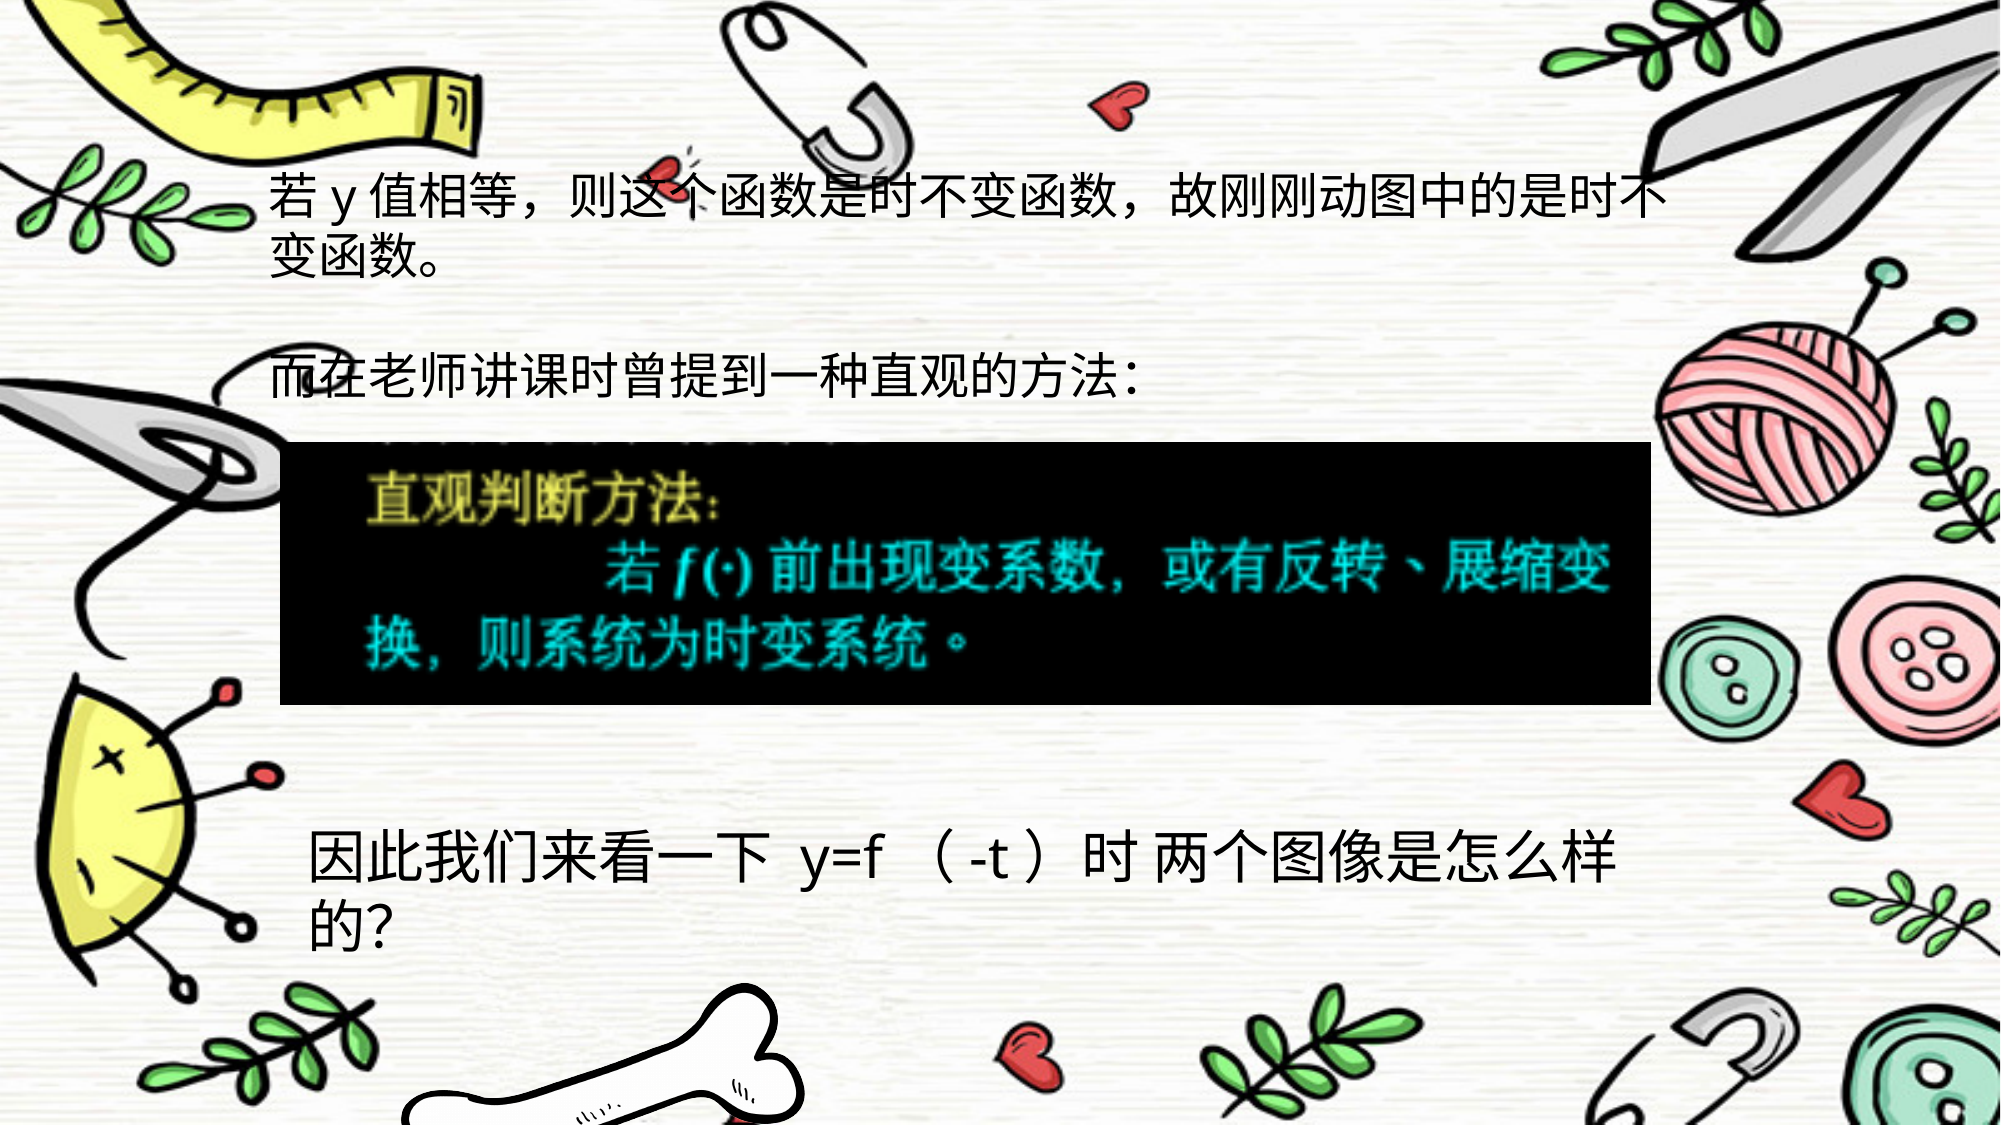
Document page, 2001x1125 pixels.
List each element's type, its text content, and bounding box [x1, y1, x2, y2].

text_box 因此我们来看一下 y=f（-t）时 两个图像是怎么样的？ [292, 812, 1637, 968]
picture [0, 0, 2001, 1125]
text_box 若y值相等，则这个函数是时不变函数，故刚刚动图中的是时不变函数。 而在老师讲课时曾提到一种直观的方法： [254, 157, 1690, 413]
